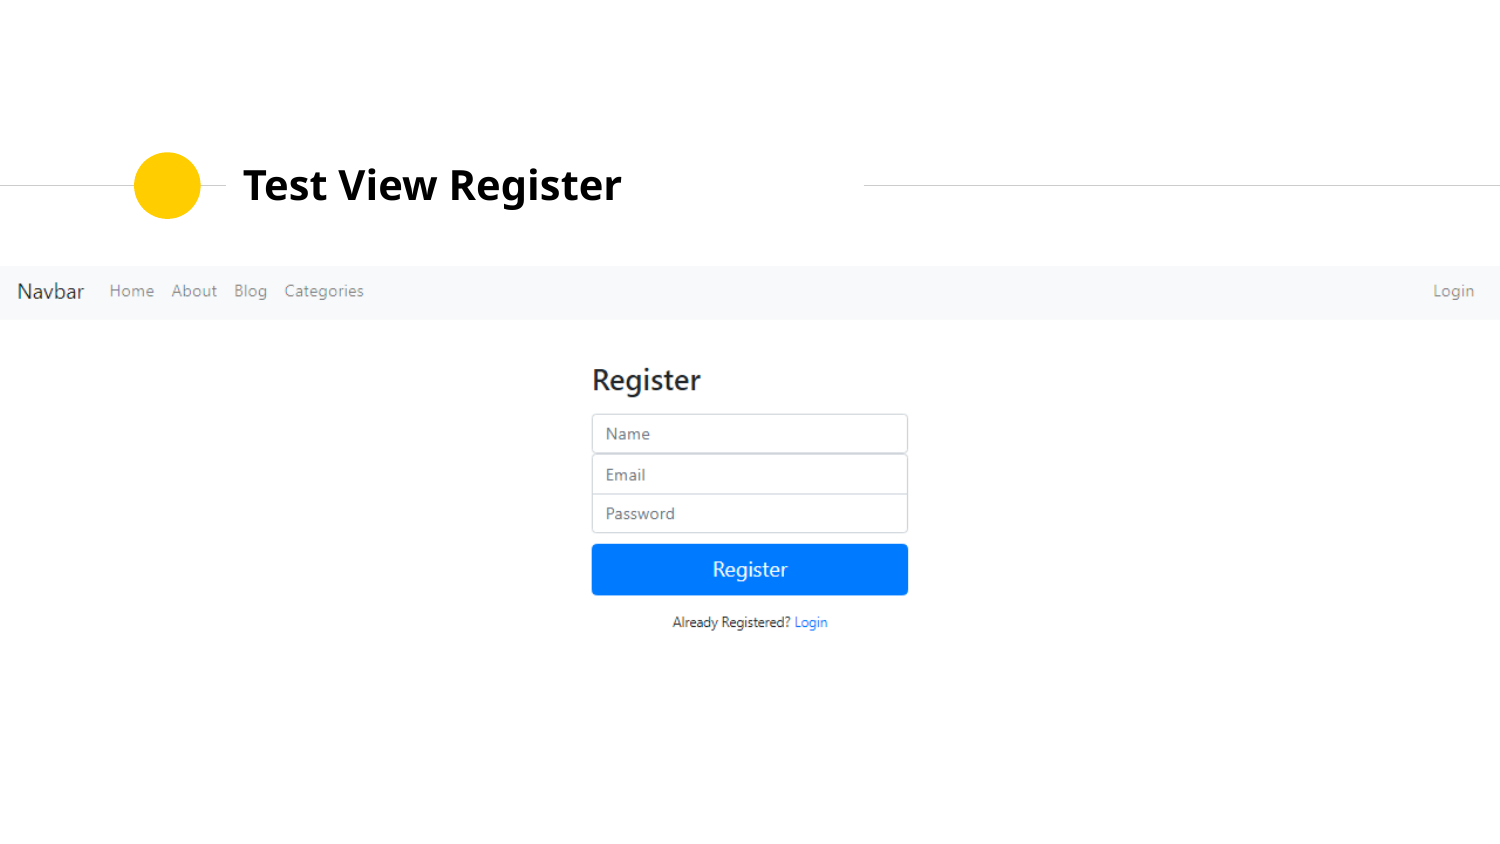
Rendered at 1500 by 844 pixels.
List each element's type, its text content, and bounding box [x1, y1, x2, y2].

picture [0, 266, 1500, 695]
title Test View Register [228, 144, 865, 216]
